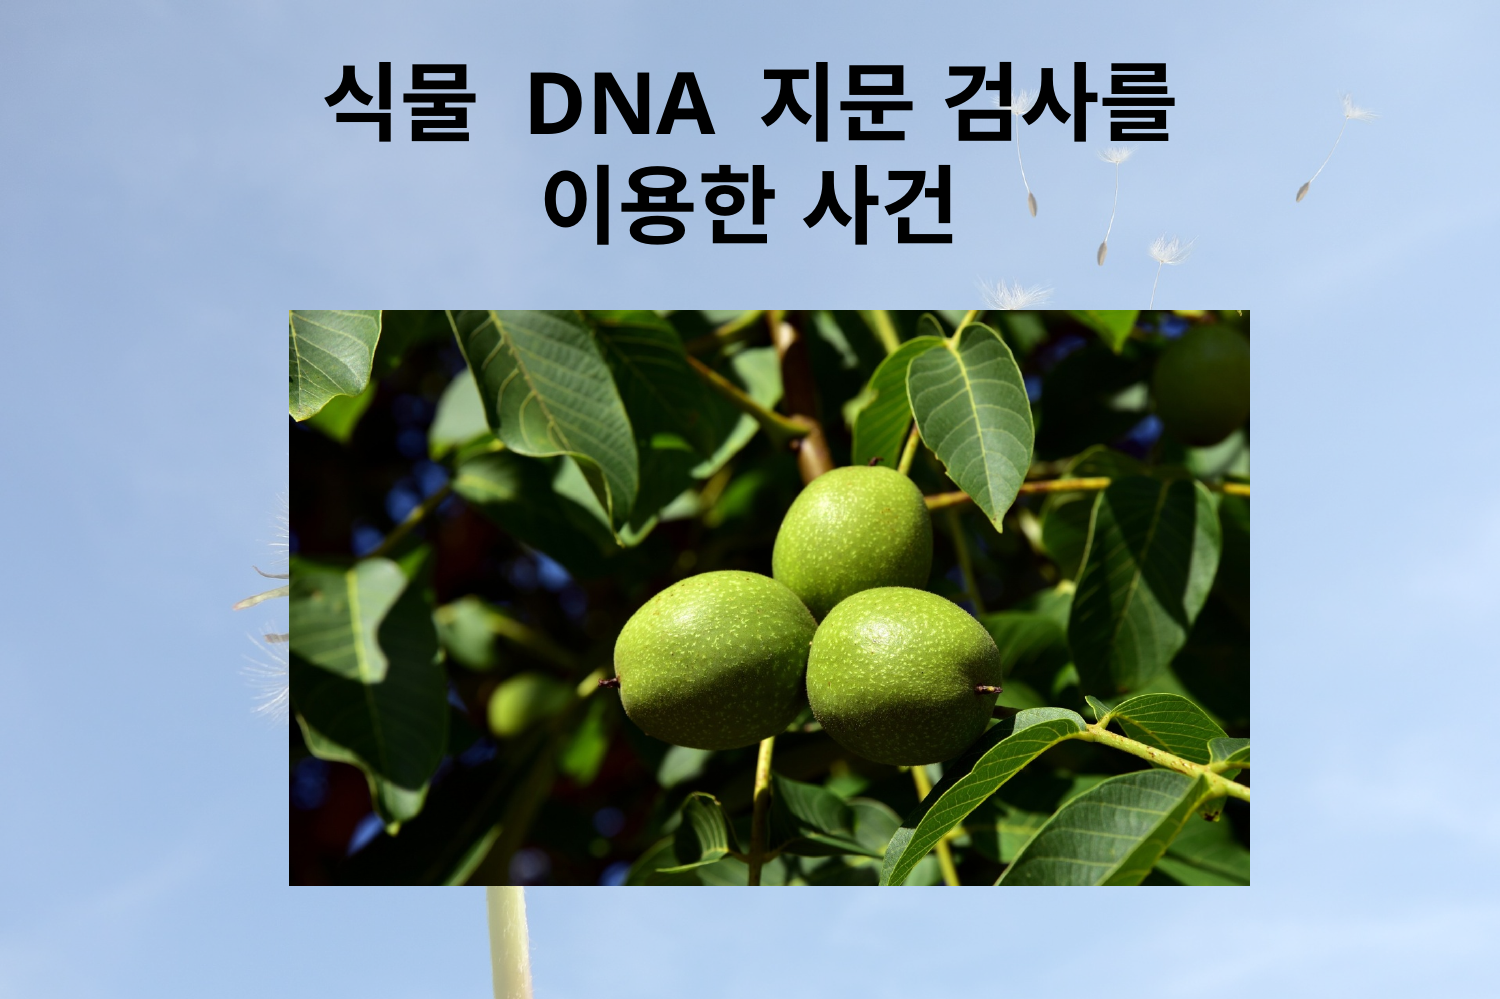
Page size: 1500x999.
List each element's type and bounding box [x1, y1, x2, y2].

list [288, 309, 1250, 886]
picture [0, 0, 1500, 999]
